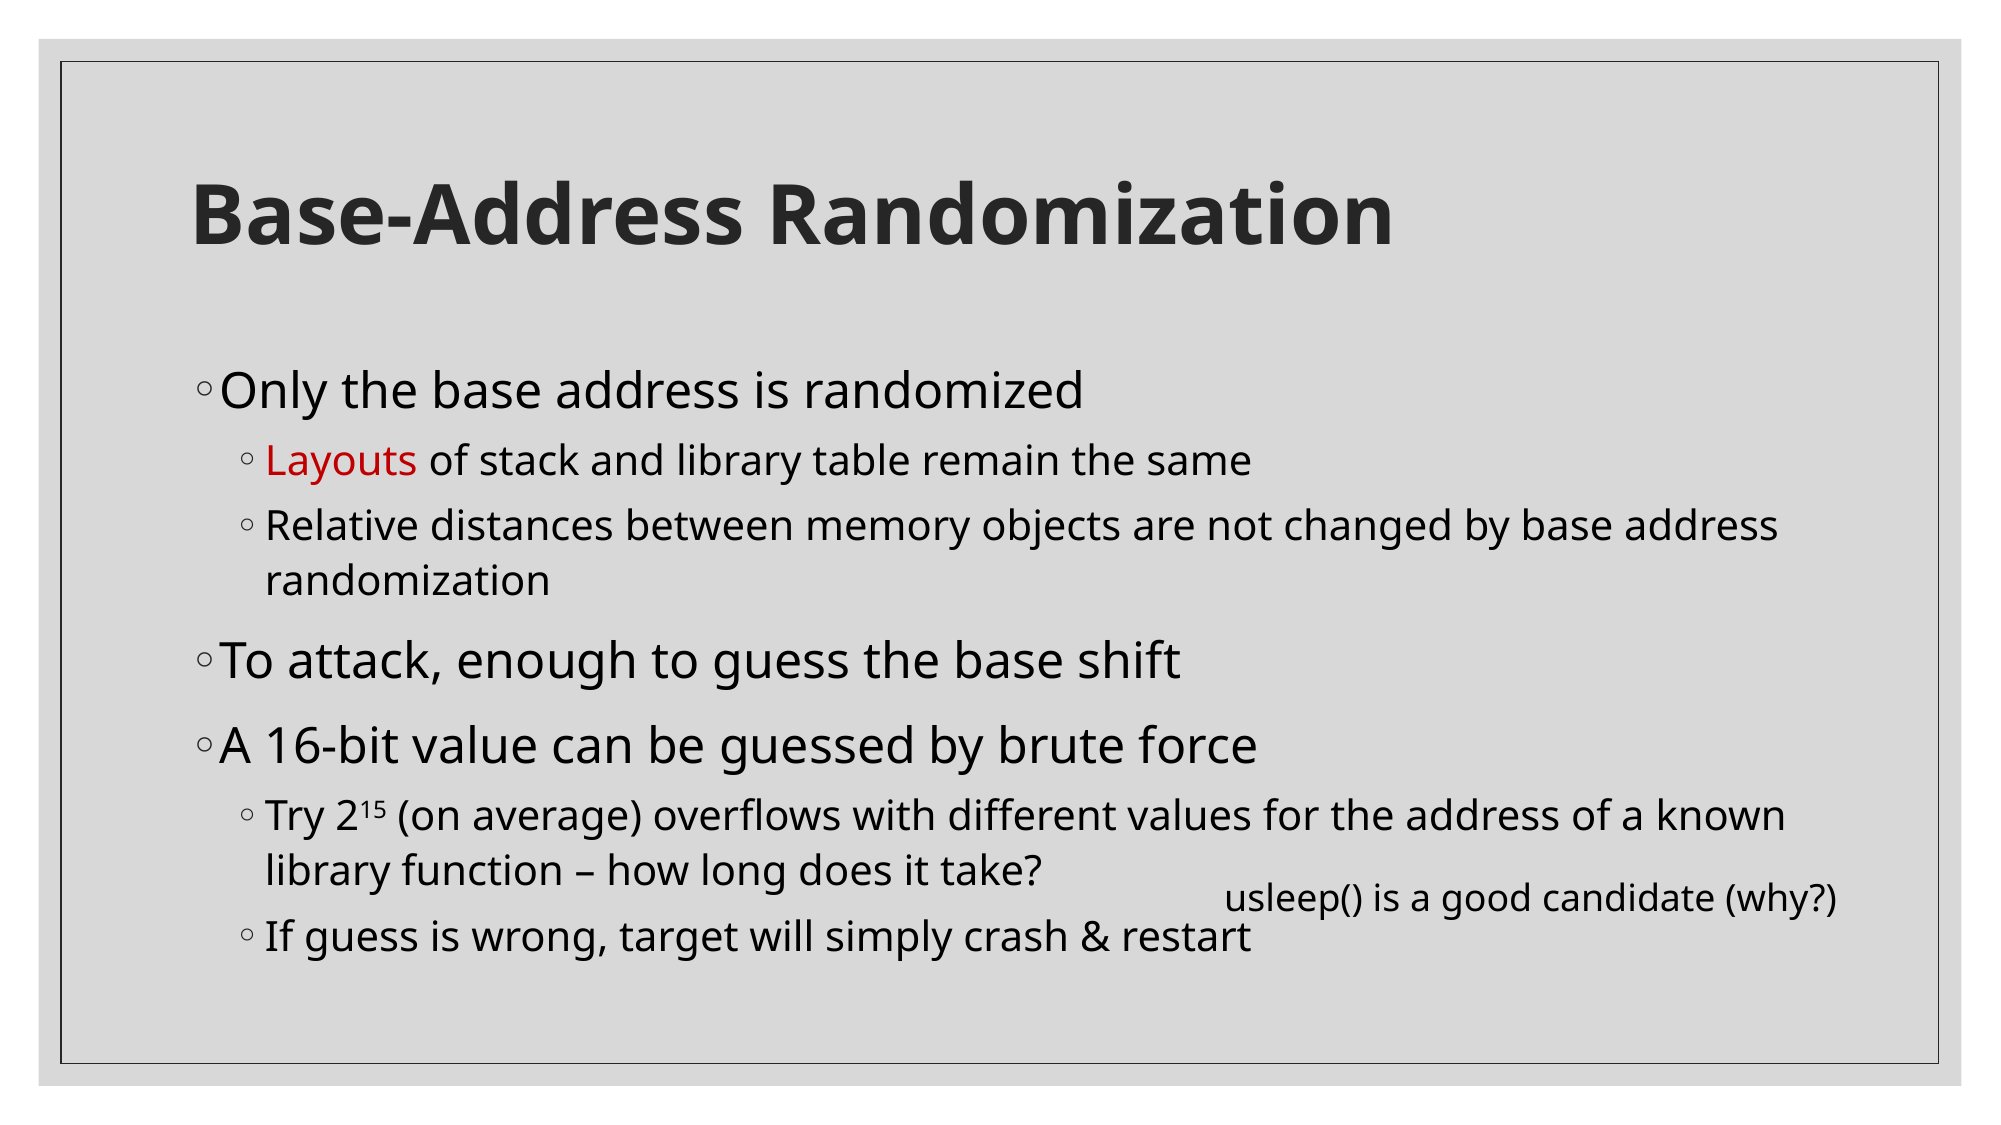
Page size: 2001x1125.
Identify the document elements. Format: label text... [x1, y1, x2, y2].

text_box usleep() is a good candidate (why?) [1209, 866, 1853, 927]
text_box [1496, 791, 1545, 866]
list Only the base address is randomized Layouts of stack and library table remain the same Relative distances between memory objects are not changed by base address randomization To attack, enough to guess the base shift A 16-bit value can be guessed by brute force Try 215 (on average) overflows with different values for the address of a known library function – how long does it take? If guess is wrong, target will simply crash & restart [174, 345, 1915, 977]
title Base-Address Randomization [174, 105, 1825, 331]
